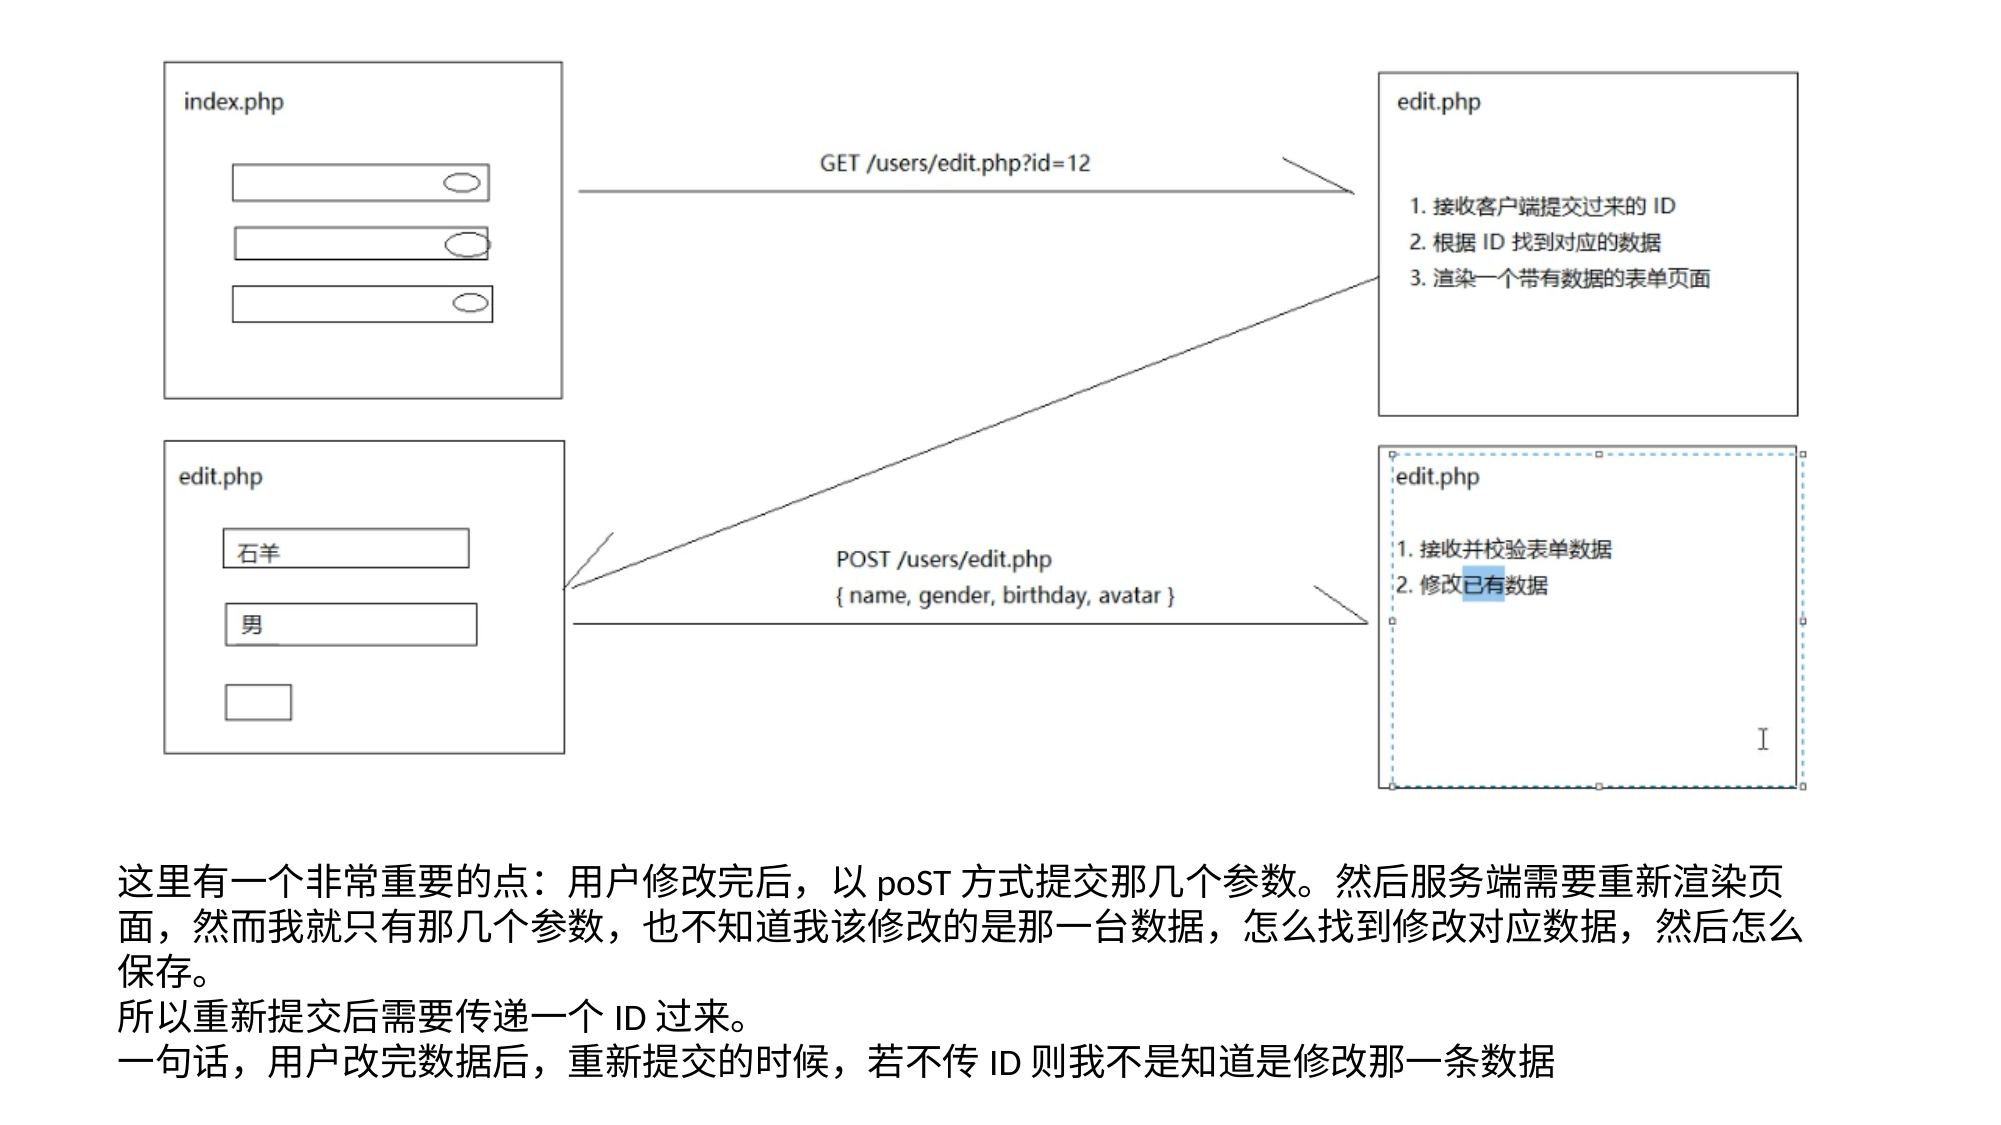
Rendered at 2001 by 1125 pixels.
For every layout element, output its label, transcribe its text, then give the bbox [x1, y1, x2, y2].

text_box 这里有一个非常重要的点：用户修改完后，以poST方式提交那几个参数。然后服务端需要重新渲染页面，然而我就只有那几个参数，也不知道我该修改的是那一台数据，怎么找到修改对应数据，然后怎么保存。 所以重新提交后需要传递一个ID过来。 一句话，用户改完数据后，重新提交的时候，若不传ID则我不是知道是修改那一条数据 [102, 850, 1834, 1091]
picture [73, 26, 1877, 822]
